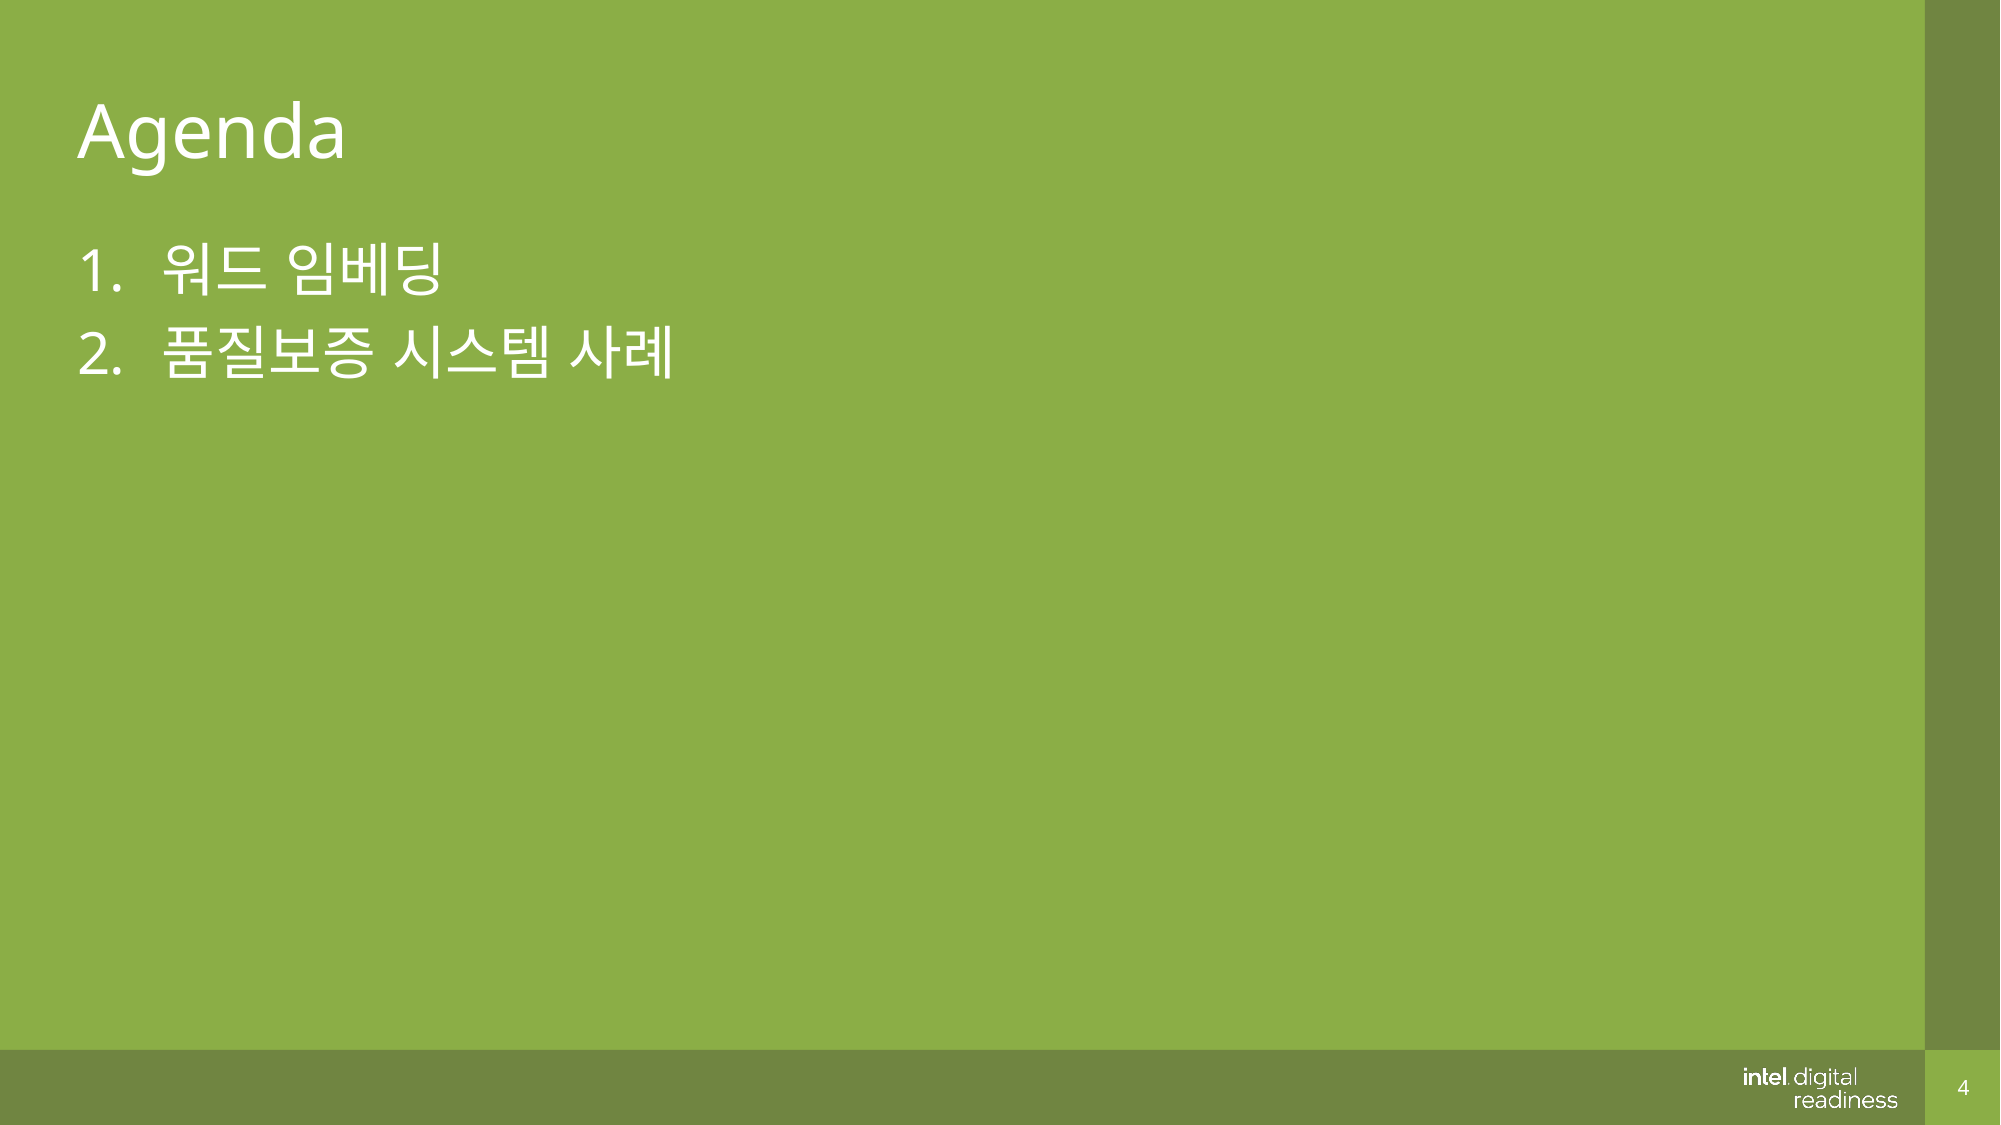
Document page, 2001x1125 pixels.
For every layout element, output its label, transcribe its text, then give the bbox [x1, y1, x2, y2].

text_box [0, 1049, 1735, 1125]
text_box [1913, 1049, 1925, 1125]
text_box [1924, 0, 2000, 1050]
title Agenda [62, 36, 1294, 234]
list 워드 임베딩 품질보증 시스템 사례 [62, 233, 1125, 321]
picture [1735, 1025, 1913, 1125]
